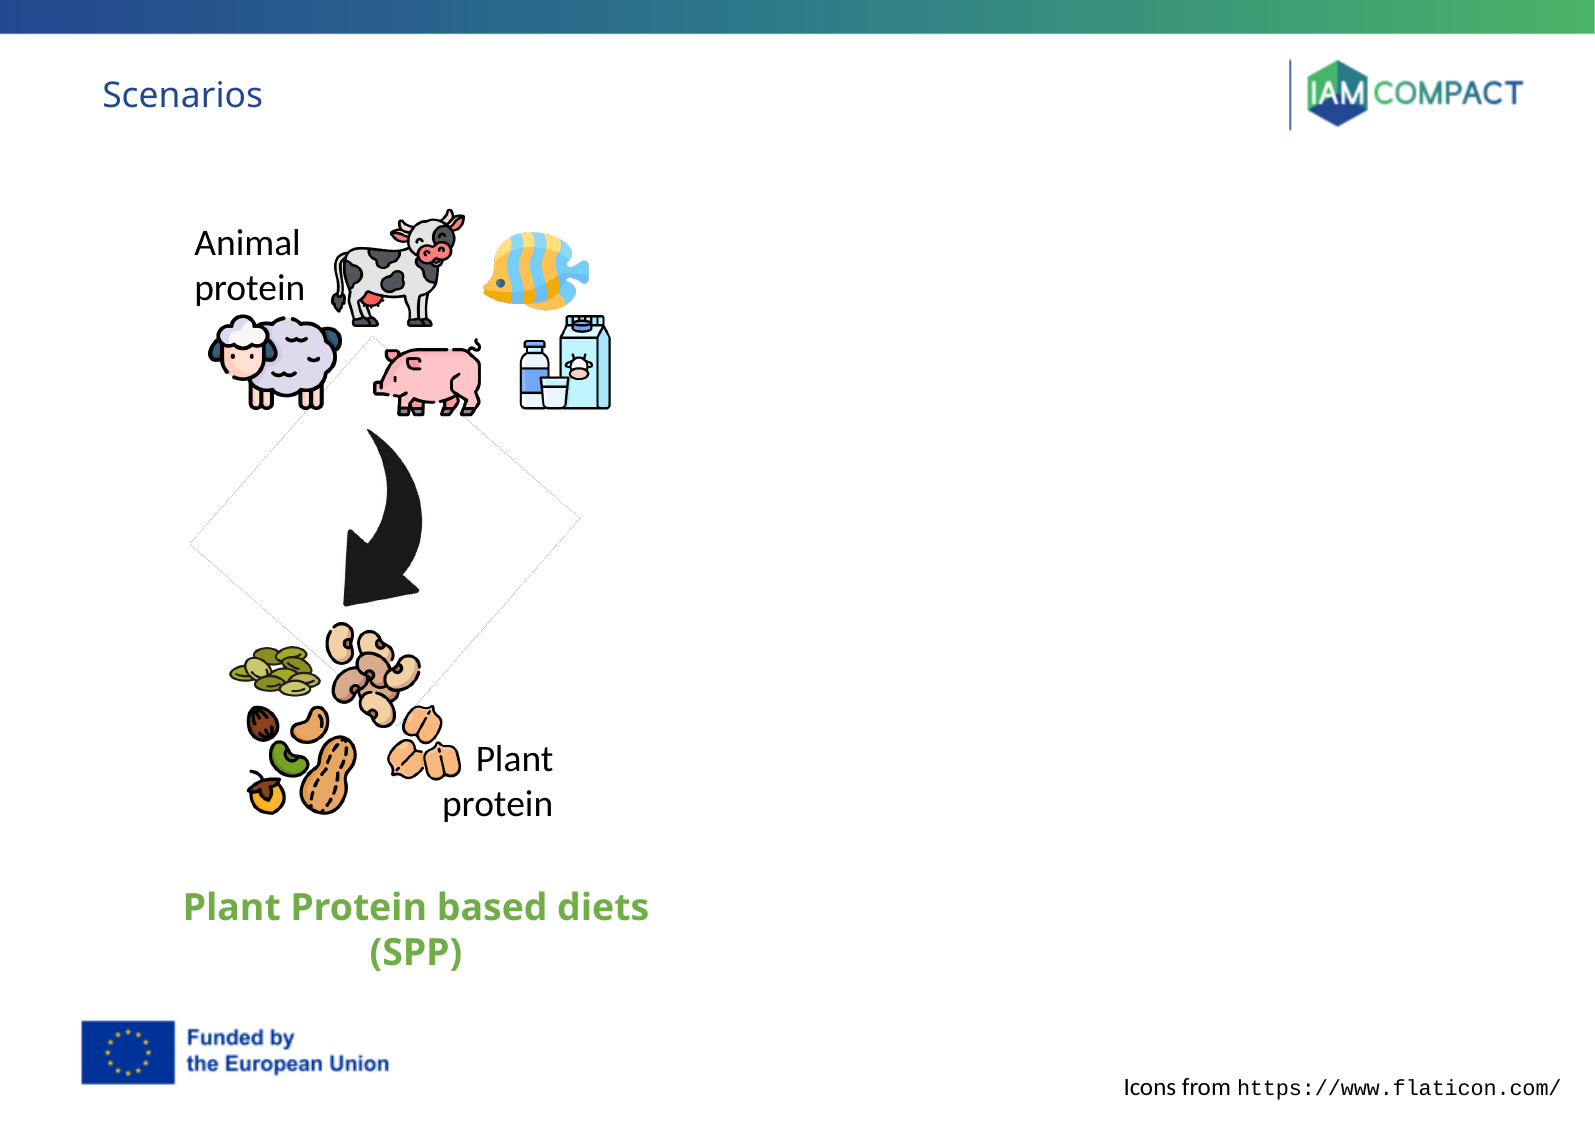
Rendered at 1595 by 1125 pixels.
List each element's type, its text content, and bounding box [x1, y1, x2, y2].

text_box Icons from https://www.flaticon.com/ [1108, 1062, 1578, 1108]
title Scenarios [87, 59, 1273, 132]
picture [0, 0, 1595, 1125]
text_box Animal protein [179, 210, 331, 315]
text_box Plant Protein based diets (SPP) [156, 875, 676, 980]
text_box Plant protein [420, 726, 568, 831]
